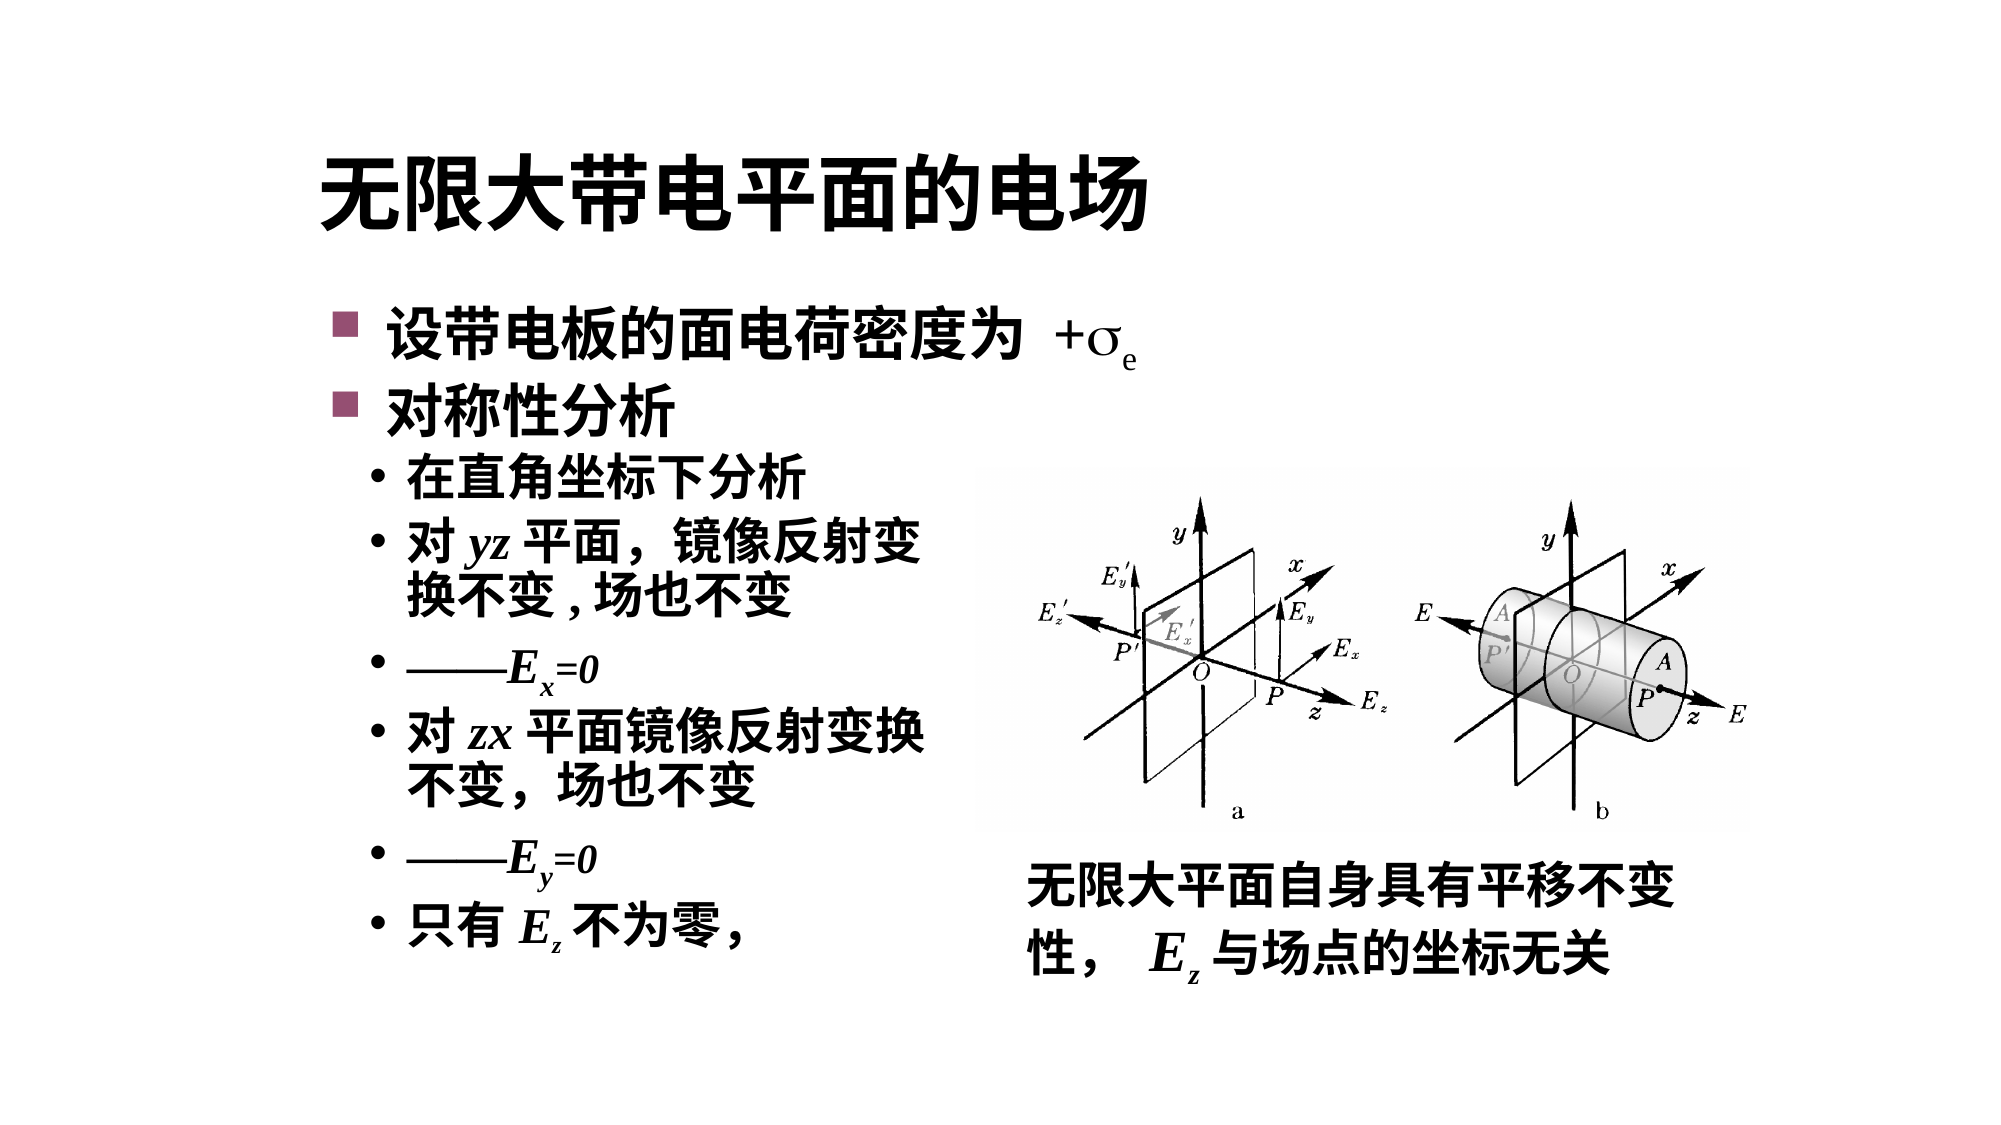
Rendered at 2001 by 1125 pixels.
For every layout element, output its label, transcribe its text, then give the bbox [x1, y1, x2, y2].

list 在直角坐标下分析 对yz平面，镜像反射变换不变,场也不变 ——Ex=0 对zx平面镜像反射变换不变，场也不变 ——Ey=0 只有Ez不为零， [279, 444, 965, 977]
picture [974, 467, 1750, 832]
text_box 设带电板的面电荷密度为 +e 对称性分析 [314, 290, 1650, 445]
title 无限大带电平面的电场 [303, 139, 1520, 256]
text_box 无限大平面自身具有平移不变性， Ez与场点的坐标无关 [1011, 846, 1709, 998]
